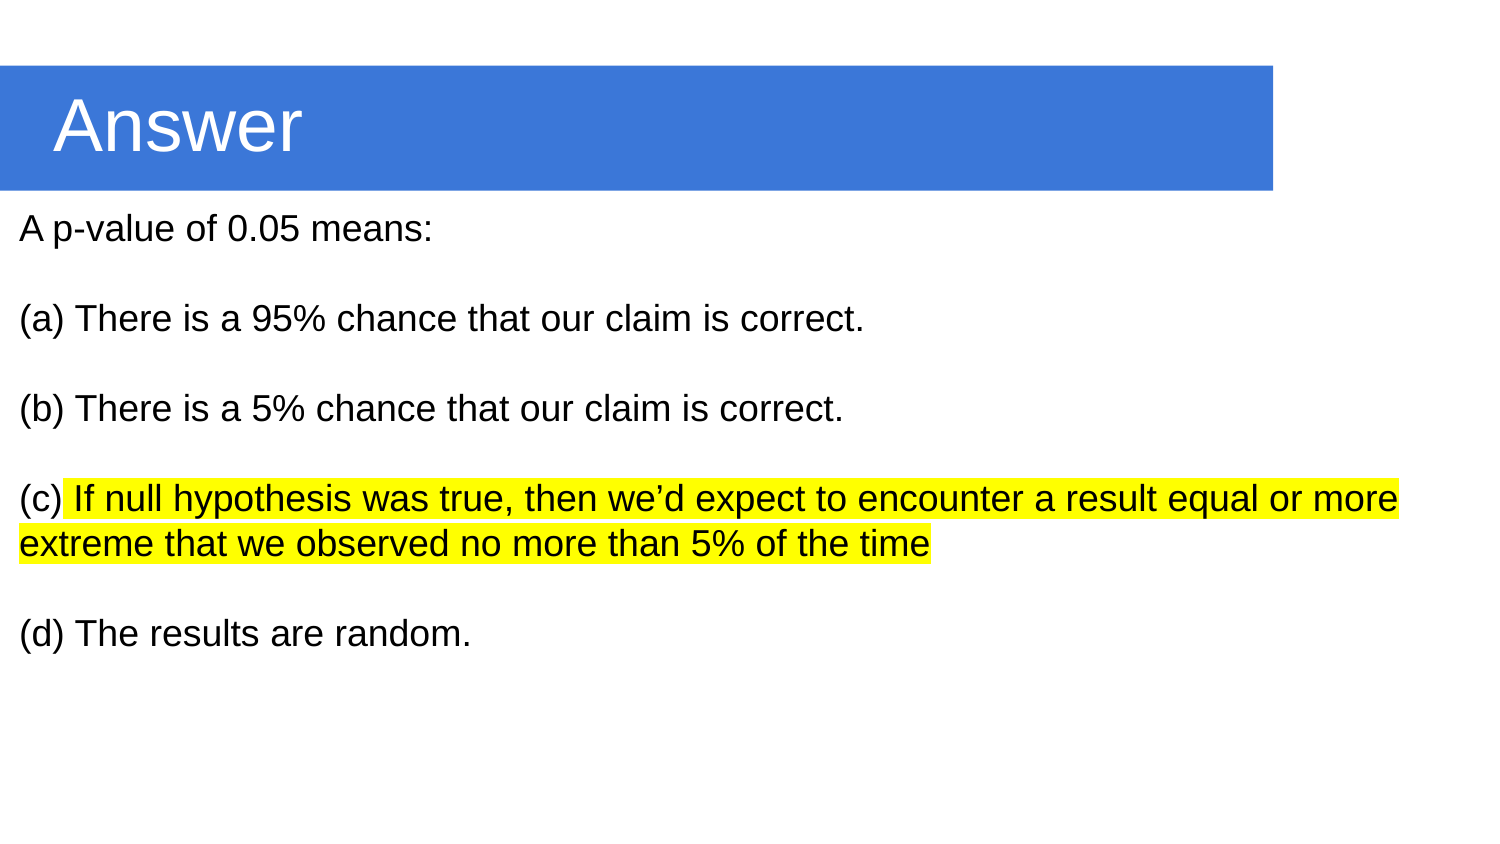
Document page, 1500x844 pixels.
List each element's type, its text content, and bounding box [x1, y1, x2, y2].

text_box A p-value of 0.05 means: (a) There is a 95% chance that our claim is correct. (b) There is a 5% chance that our claim is correct. (c) If null hypothesis was true, then we’d expect to encounter a result equal or more extreme that we observed no more than 5% of the time (d) The results are random. [4, 196, 1463, 662]
title Answer [53, 76, 1447, 169]
